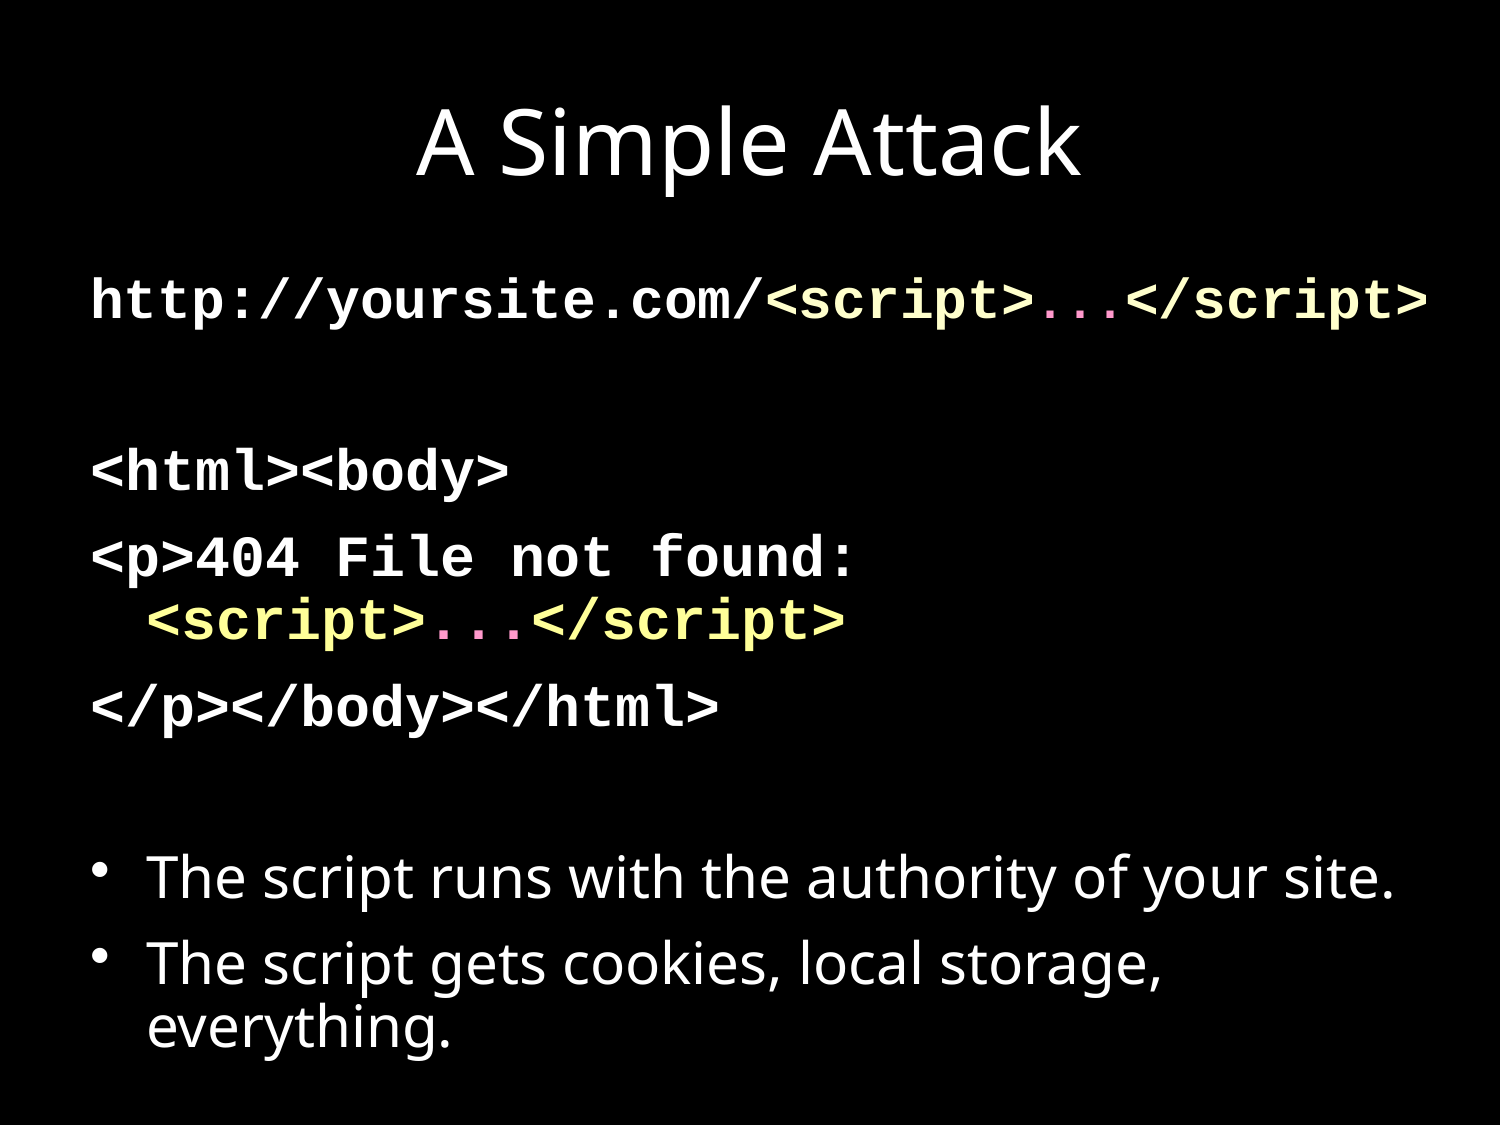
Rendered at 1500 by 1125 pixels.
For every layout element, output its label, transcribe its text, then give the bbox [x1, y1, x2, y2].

list http://yoursite.com/<script>...</script> <html><body> <p>404 File not found: <script>...</script> </p></body></html> The script runs with the authority of your site. The script gets cookies, local storage, everything. [74, 262, 1500, 1101]
title A Simple Attack [74, 44, 1426, 233]
